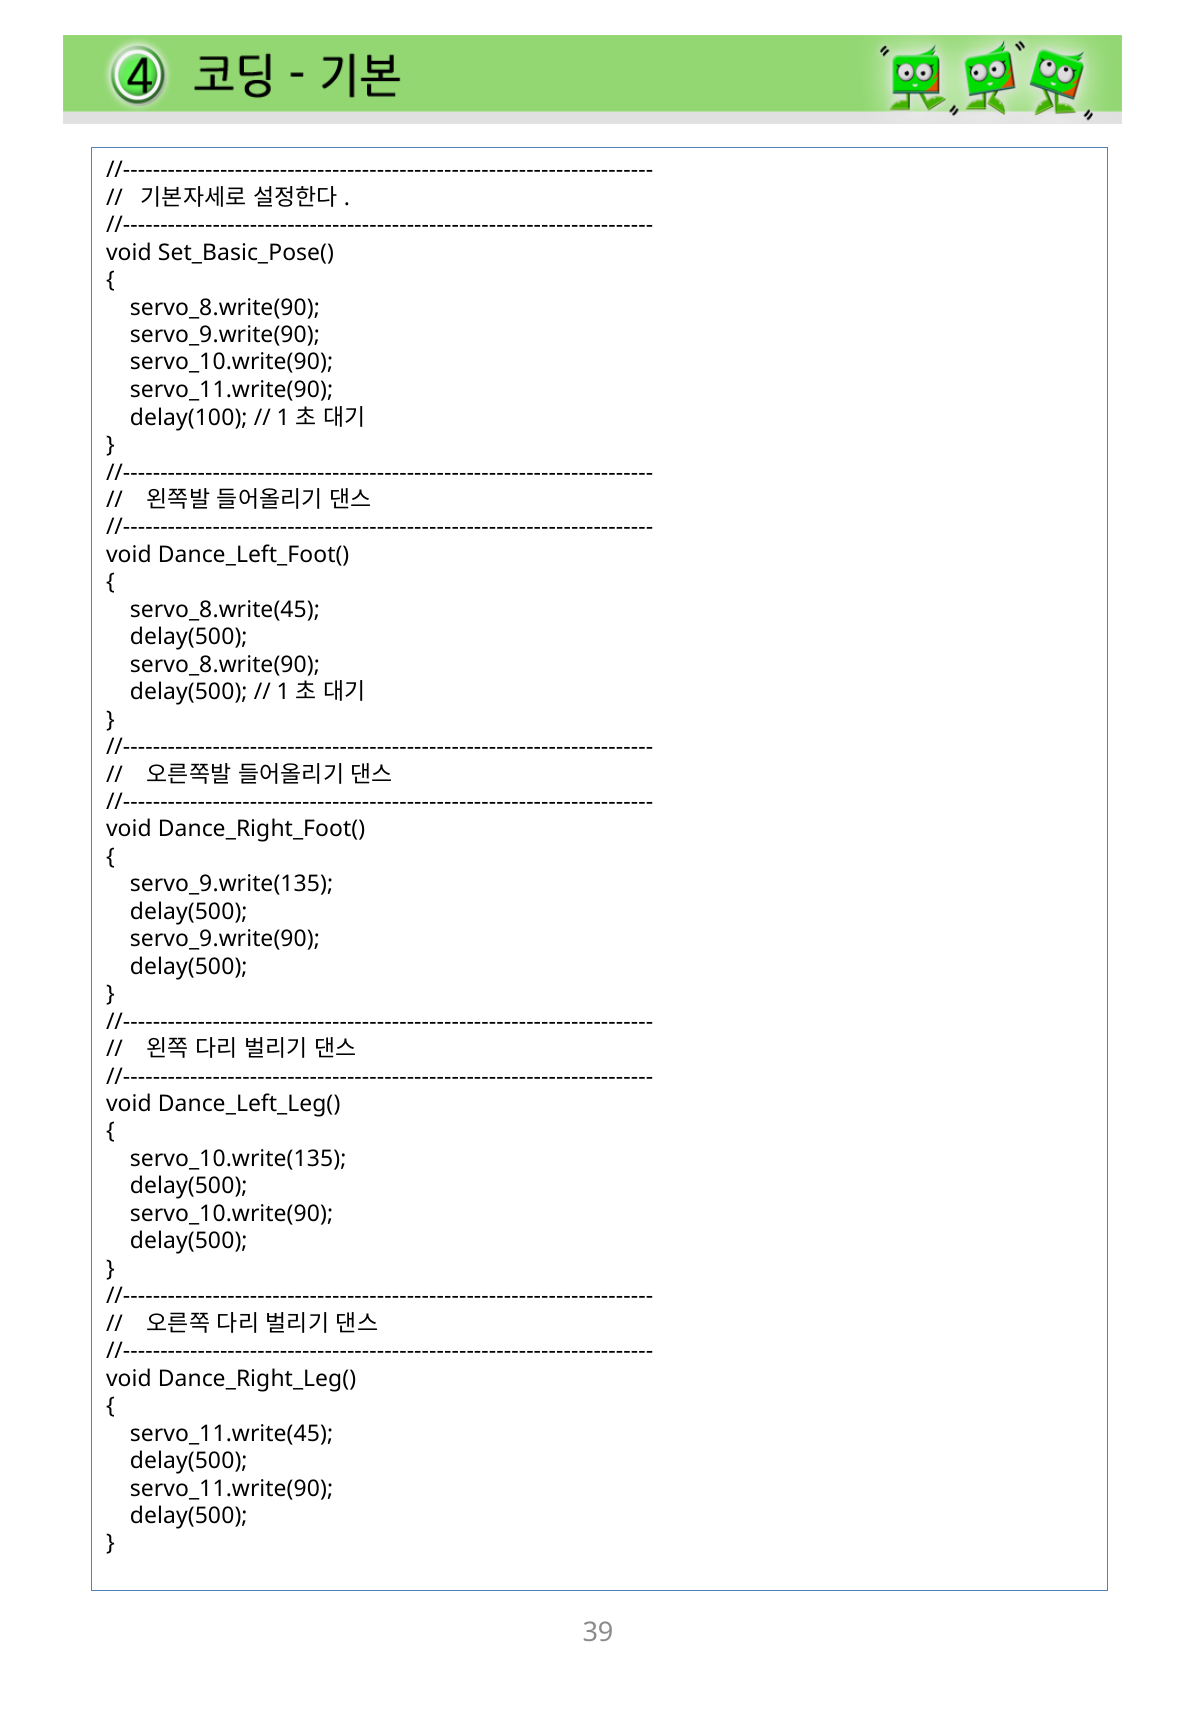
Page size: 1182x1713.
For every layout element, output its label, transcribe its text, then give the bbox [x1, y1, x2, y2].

picture [63, 35, 1122, 124]
text_box //----------------------------------------------------------------------- // 기본자세로 설정한다. //----------------------------------------------------------------------- void Set_Basic_Pose() { servo_8.write(90); servo_9.write(90); servo_10.write(90); servo_11.write(90); delay(100); // 1초 대기 } //----------------------------------------------------------------------- // 왼쪽발 들어올리기 댄스 //----------------------------------------------------------------------- void Dance_Left_Foot() { servo_8.write(45); delay(500); servo_8.write(90); delay(500); // 1초 대기 } //----------------------------------------------------------------------- // 오른쪽발 들어올리기 댄스 //----------------------------------------------------------------------- void Dance_Right_Foot() { servo_9.write(135); delay(500); servo_9.write(90); delay(500); } //----------------------------------------------------------------------- // 왼쪽 다리 벌리기 댄스 //----------------------------------------------------------------------- void Dance_Left_Leg() { servo_10.write(135); delay(500); servo_10.write(90); delay(500); } //----------------------------------------------------------------------- // 오른쪽 다리 벌리기 댄스 //----------------------------------------------------------------------- void Dance_Right_Leg() { servo_11.write(45); delay(500); servo_11.write(90); delay(500); } [91, 147, 1108, 1591]
slide_number 39 [354, 1591, 630, 1679]
